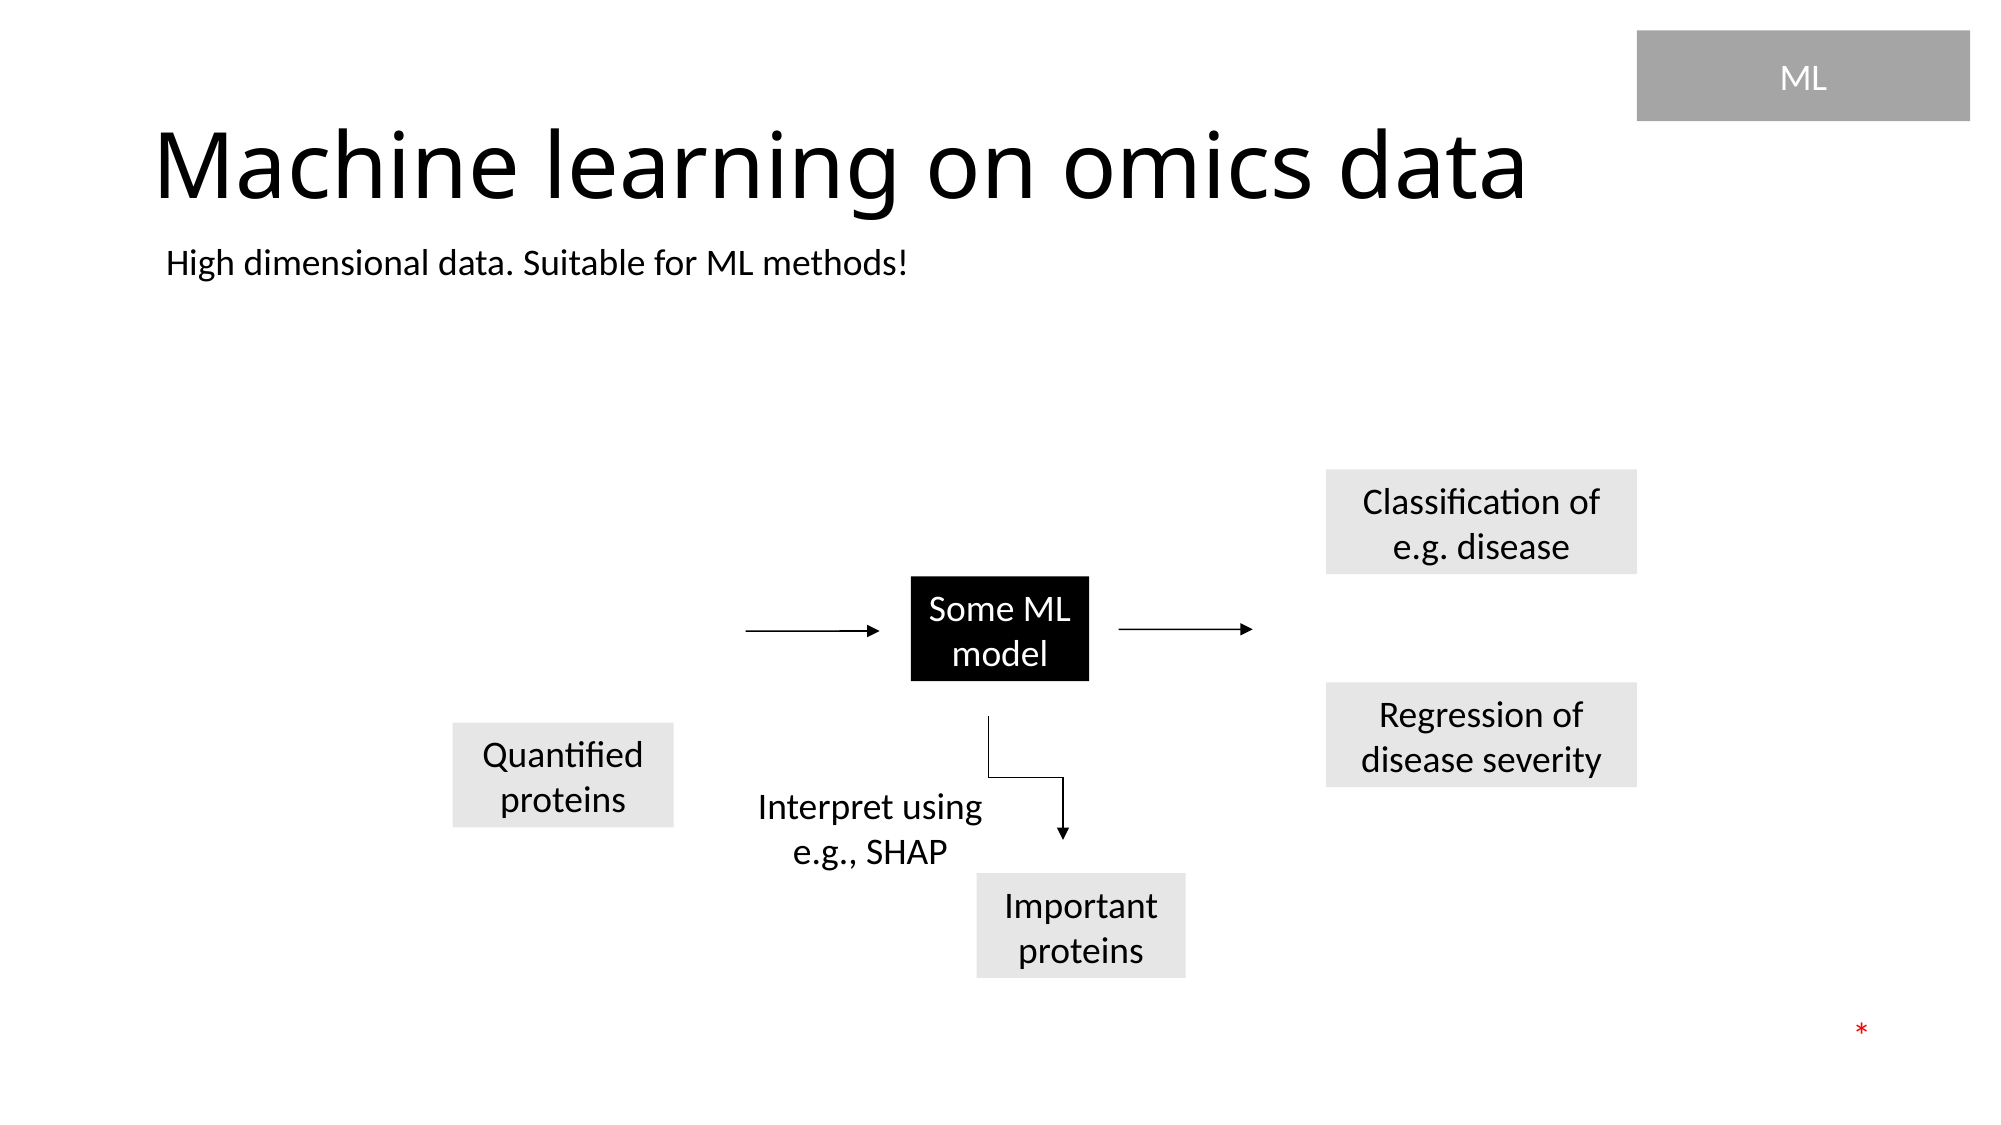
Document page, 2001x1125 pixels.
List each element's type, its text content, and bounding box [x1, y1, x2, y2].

text_box * [1837, 1004, 2000, 1065]
title Machine learning on omics data [137, 59, 1863, 278]
text_box Interpret using e.g., SHAP [733, 774, 1008, 880]
text_box Important proteins [976, 873, 1186, 978]
text_box ML [1636, 29, 1971, 122]
text_box Classification of e.g. disease [1326, 469, 1637, 575]
text_box Quantified proteins [452, 722, 674, 828]
text_box Regression of disease severity [1326, 682, 1637, 788]
text_box Some ML model [910, 576, 1090, 682]
text_box High dimensional data. Suitable for ML methods! [151, 230, 1751, 290]
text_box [963, 740, 1089, 815]
